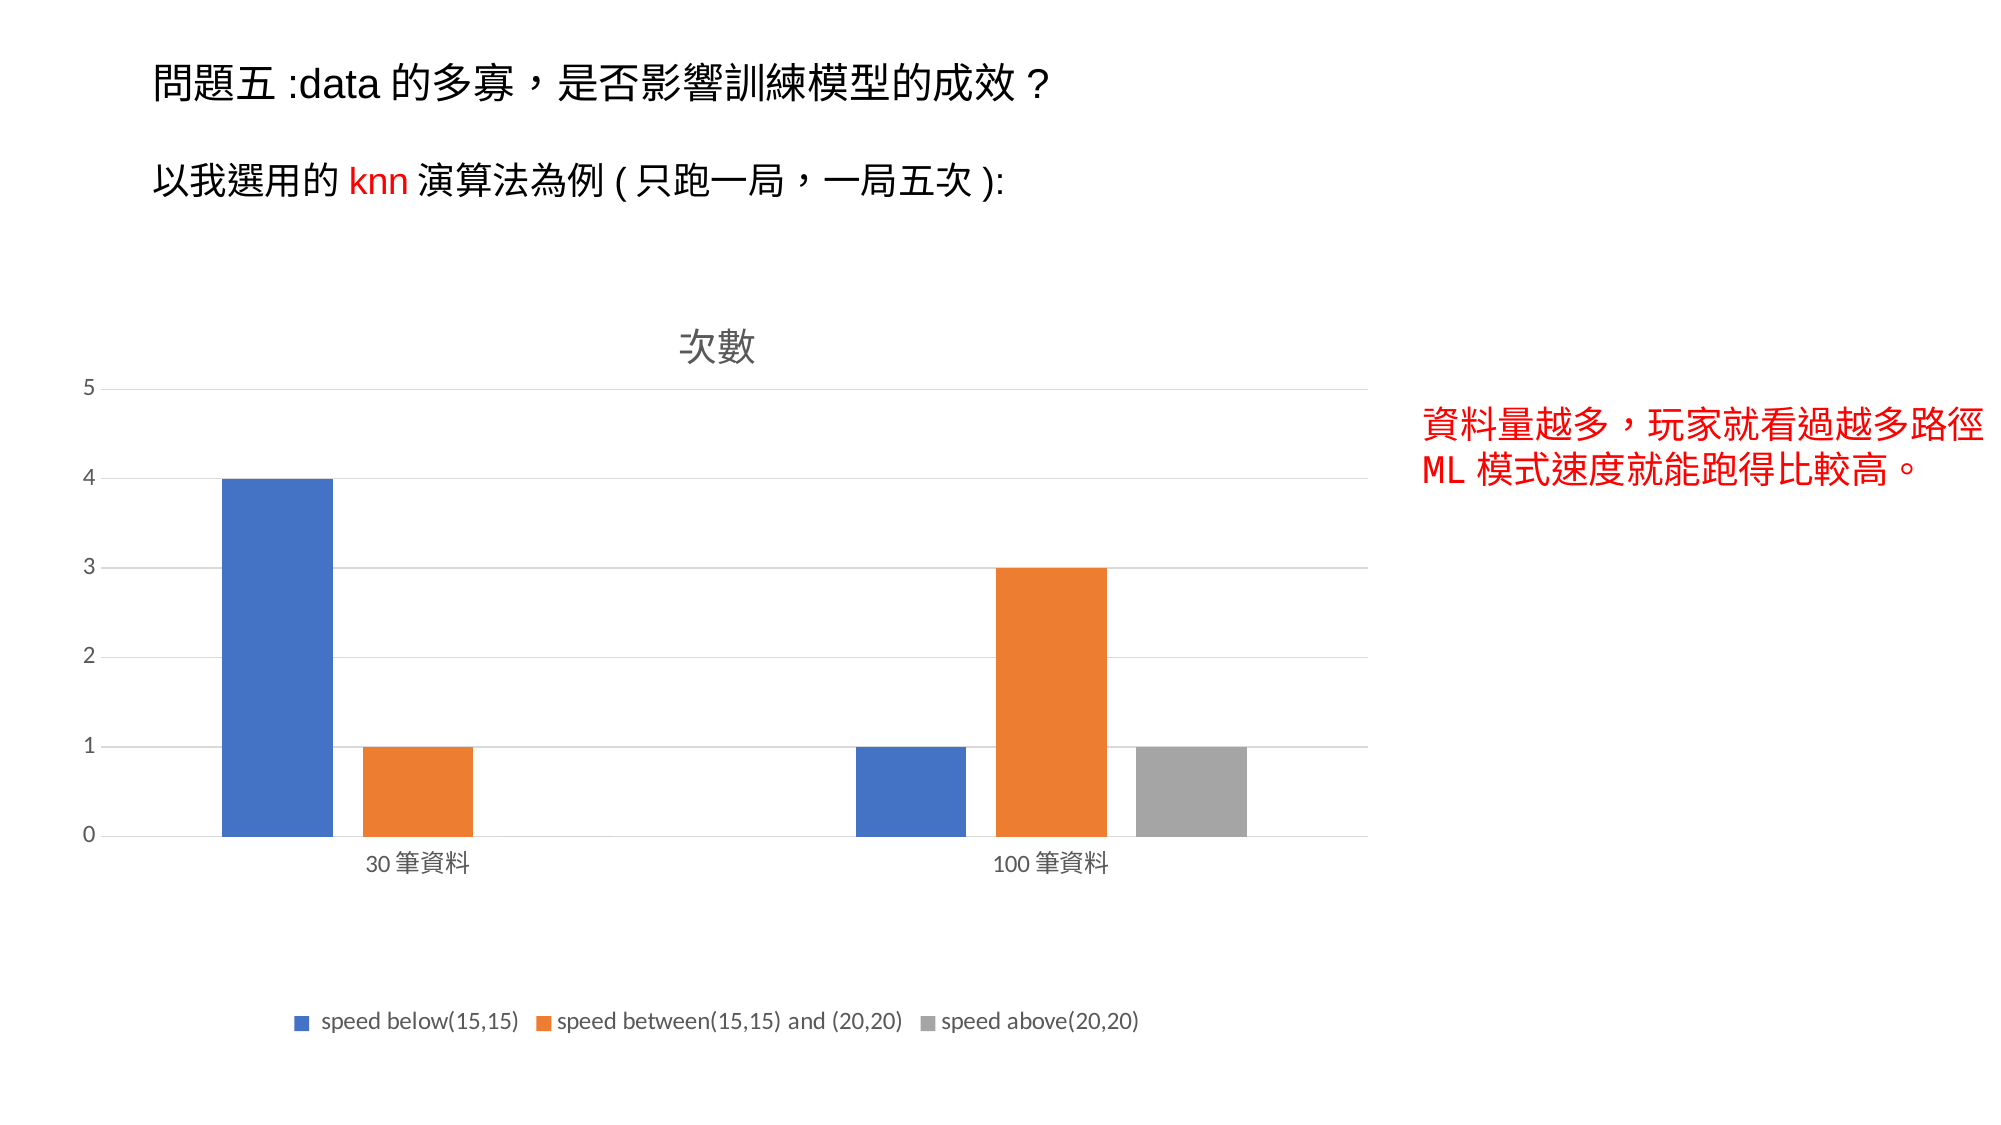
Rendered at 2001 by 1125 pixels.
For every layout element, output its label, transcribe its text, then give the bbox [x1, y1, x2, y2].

chart [48, 281, 1386, 1043]
text_box 資料量越多，玩家就看過越多路徑，ML模式速度就能跑得比較高。 [1407, 393, 2000, 499]
text_box 問題五:data的多寡，是否影響訓練模型的成效? 以我選用的knn演算法為例(只跑一局，一局五次): [137, 49, 1502, 210]
